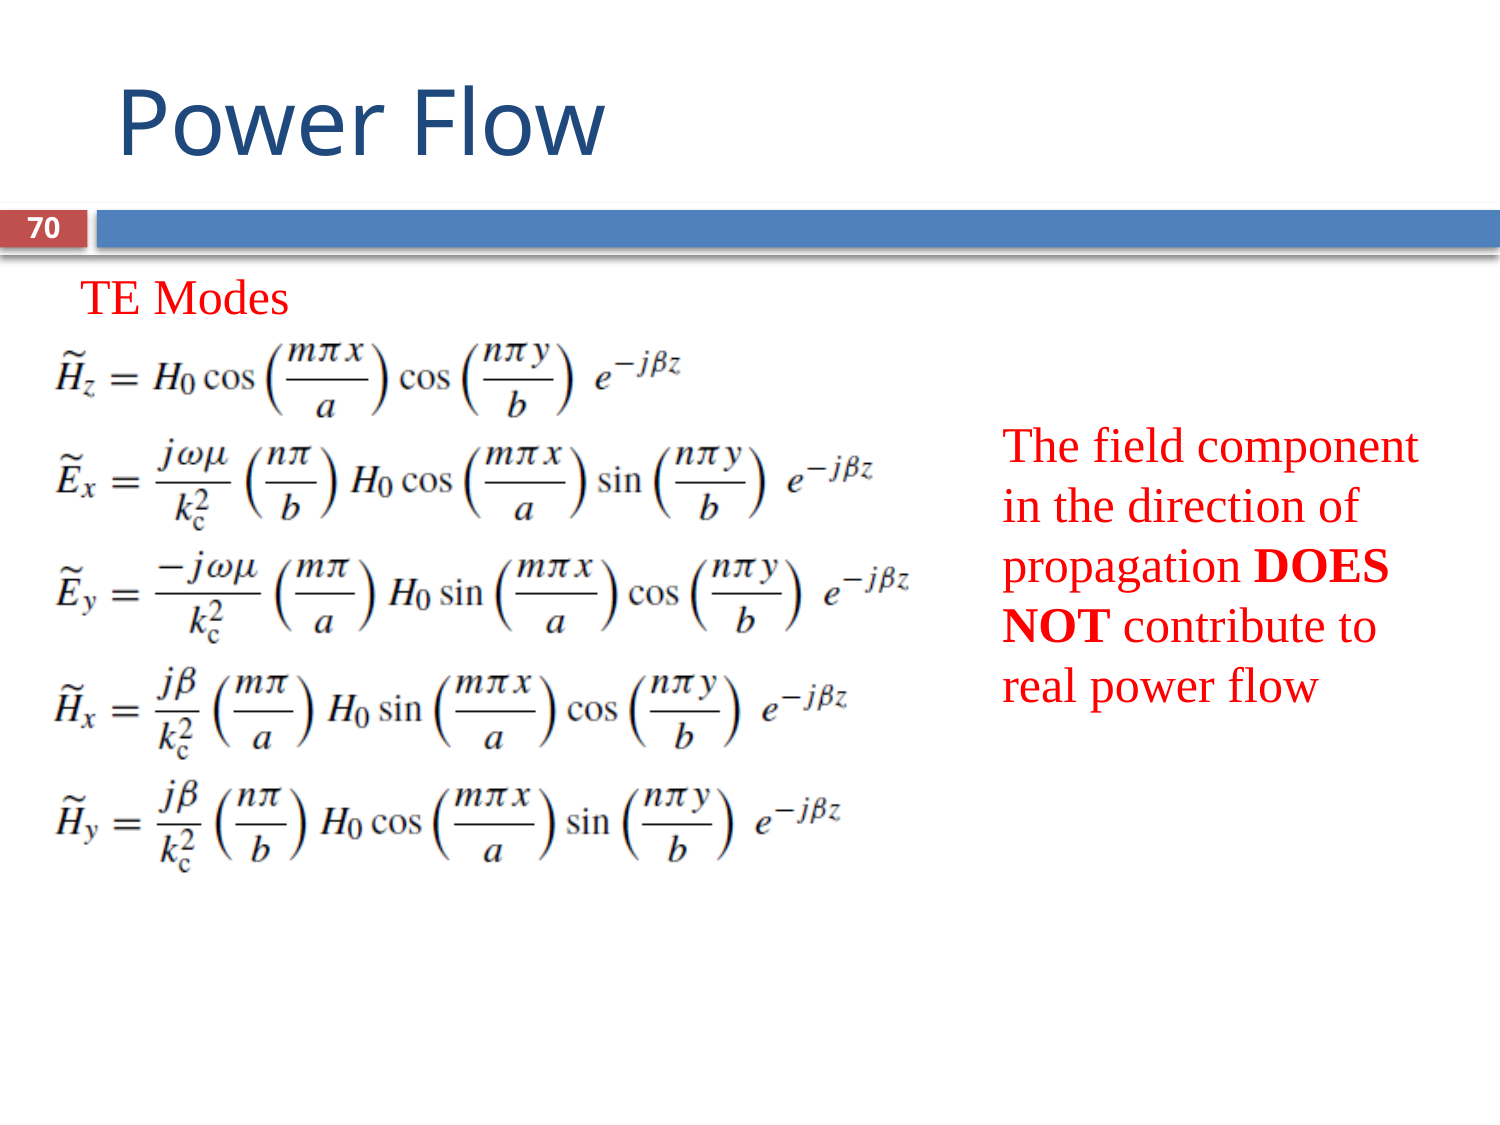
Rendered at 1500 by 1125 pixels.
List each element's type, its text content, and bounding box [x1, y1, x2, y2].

picture [53, 437, 876, 535]
picture [53, 662, 849, 763]
slide_number 70 [0, 208, 88, 249]
title Power Flow [100, 37, 1438, 200]
picture [49, 337, 682, 421]
picture [53, 545, 910, 647]
picture [53, 775, 842, 877]
text_box The field component in the direction of propagation DOES NOT contribute to real power flow [987, 404, 1463, 720]
text_box TE Modes [53, 256, 317, 332]
